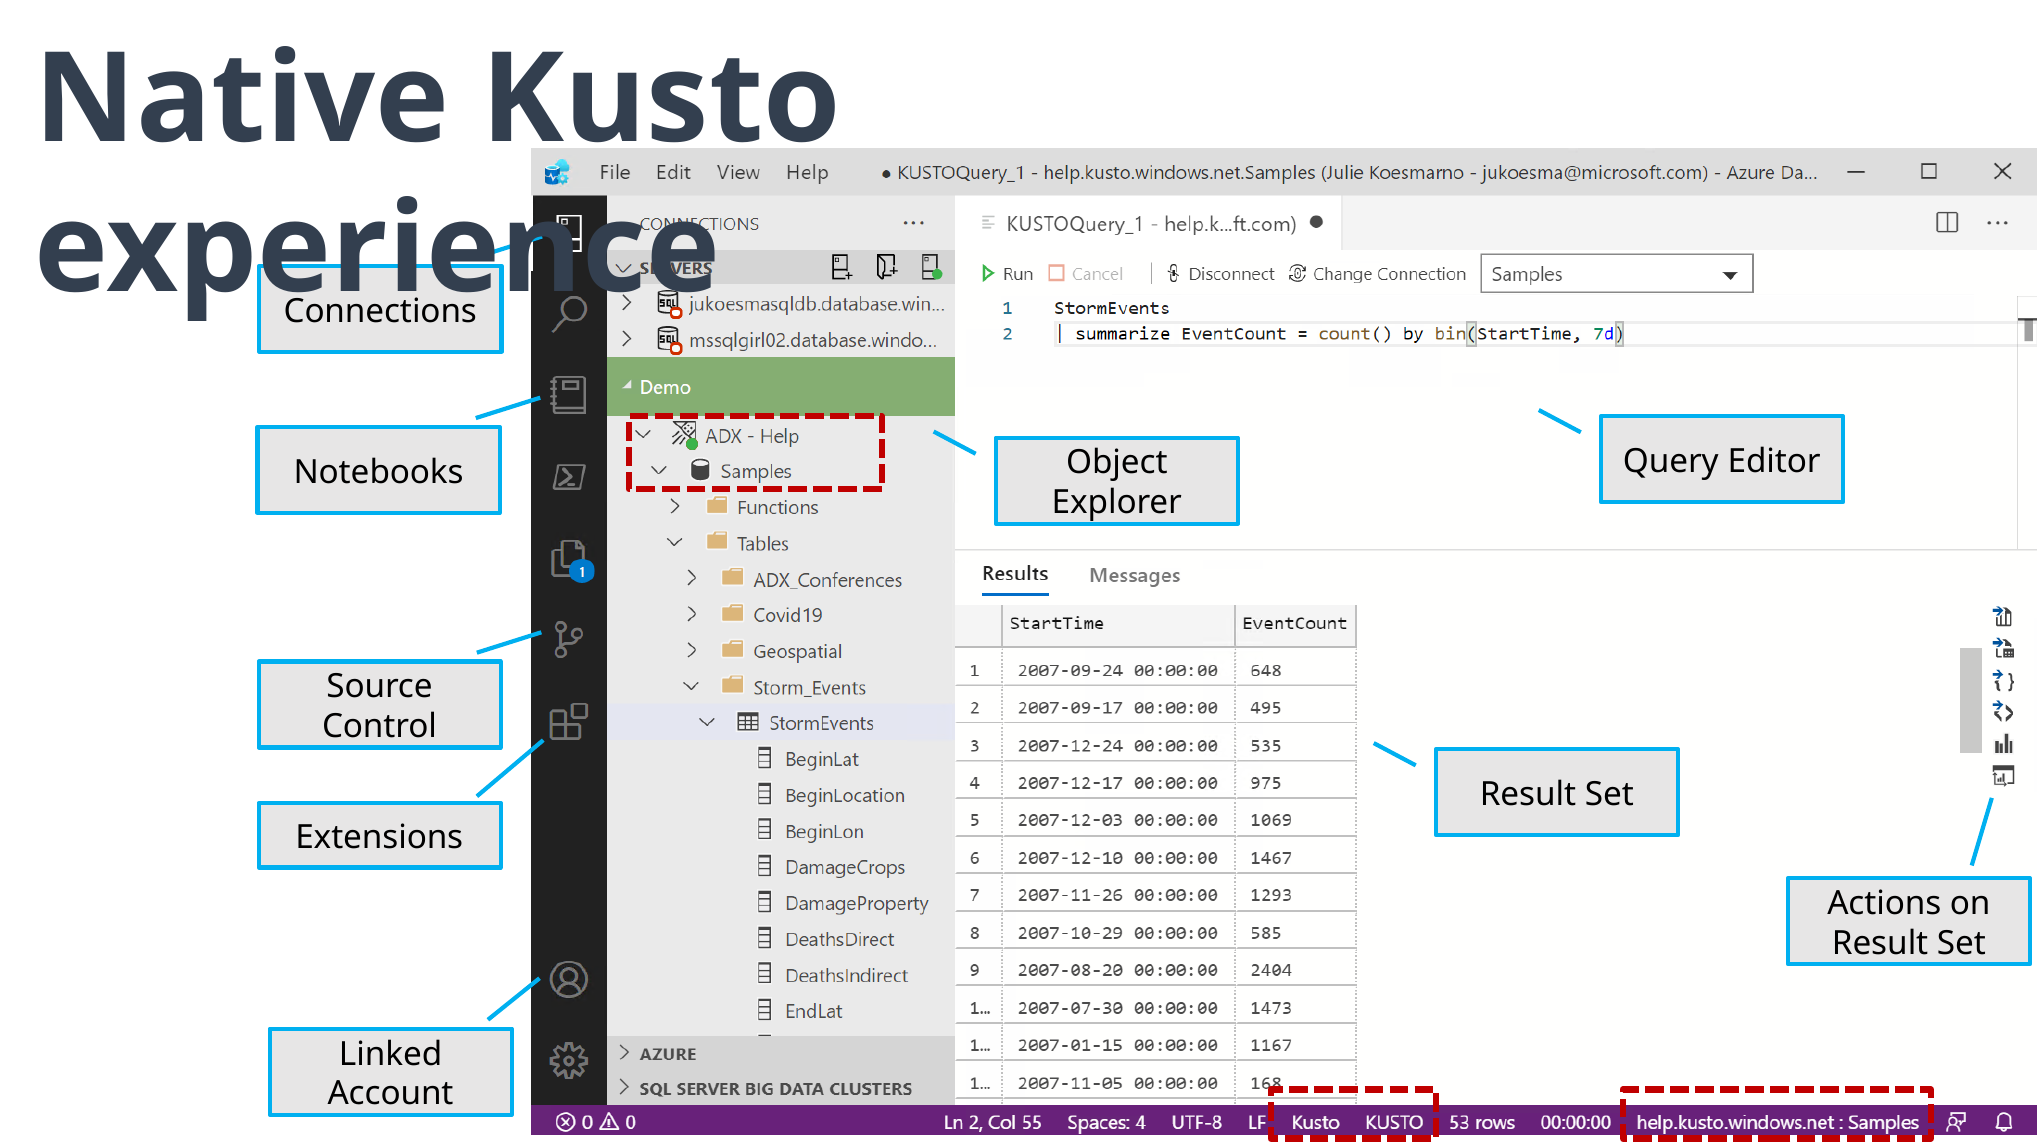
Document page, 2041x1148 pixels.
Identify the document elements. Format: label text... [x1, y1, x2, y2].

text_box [257, 148, 2037, 1139]
text_box Native Kusto experience [20, 9, 1512, 325]
